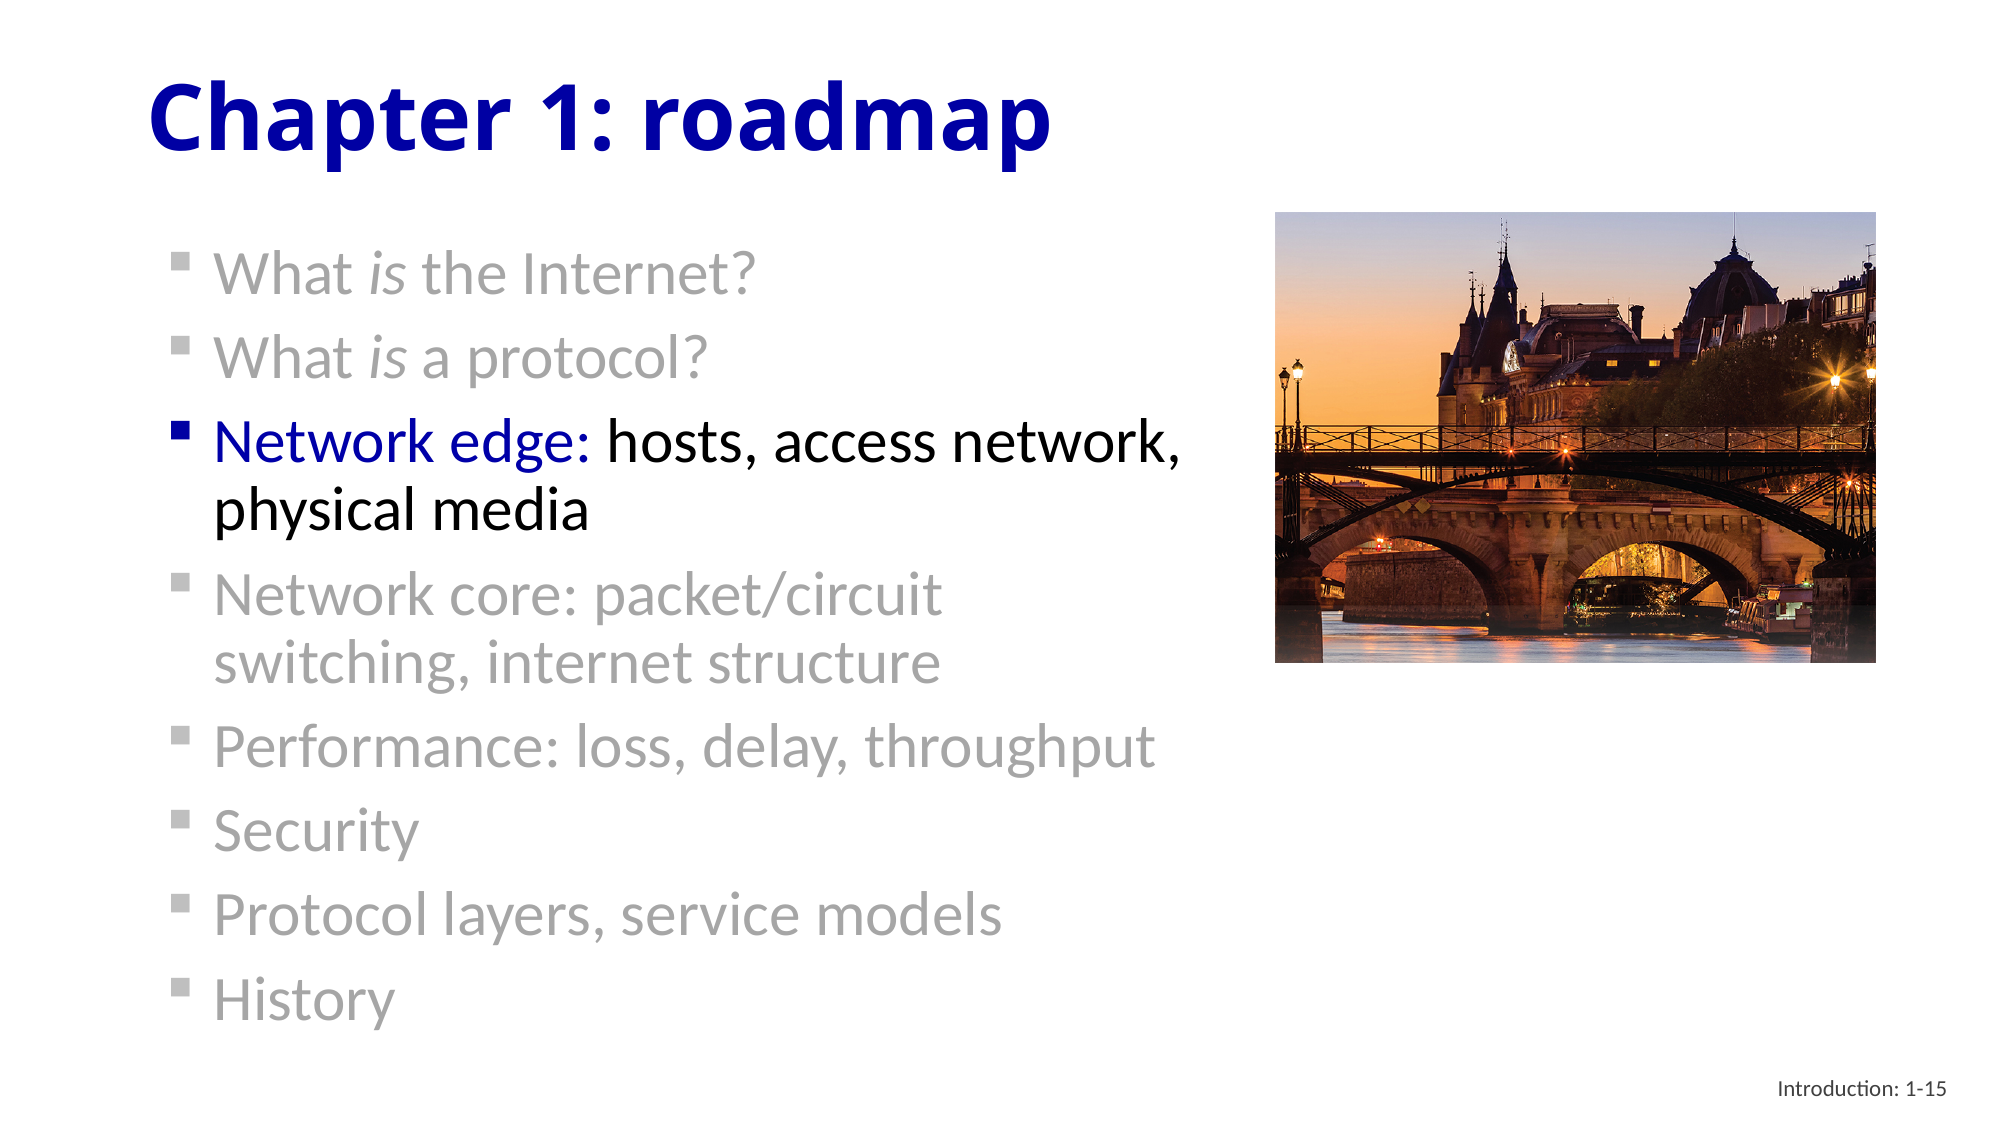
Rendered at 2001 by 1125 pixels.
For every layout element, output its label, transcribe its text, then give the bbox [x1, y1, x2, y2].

picture [1275, 212, 1876, 663]
slide_number Introduction: 1-15 [1512, 1056, 1963, 1117]
list What is the Internet? What is a protocol? Network edge: hosts, access network, physical media Network core: packet/circuit switching, internet structure Performance: loss, delay, throughput Security Protocol layers, service models History [131, 231, 1217, 1057]
title Chapter 1: roadmap [131, 47, 1856, 195]
